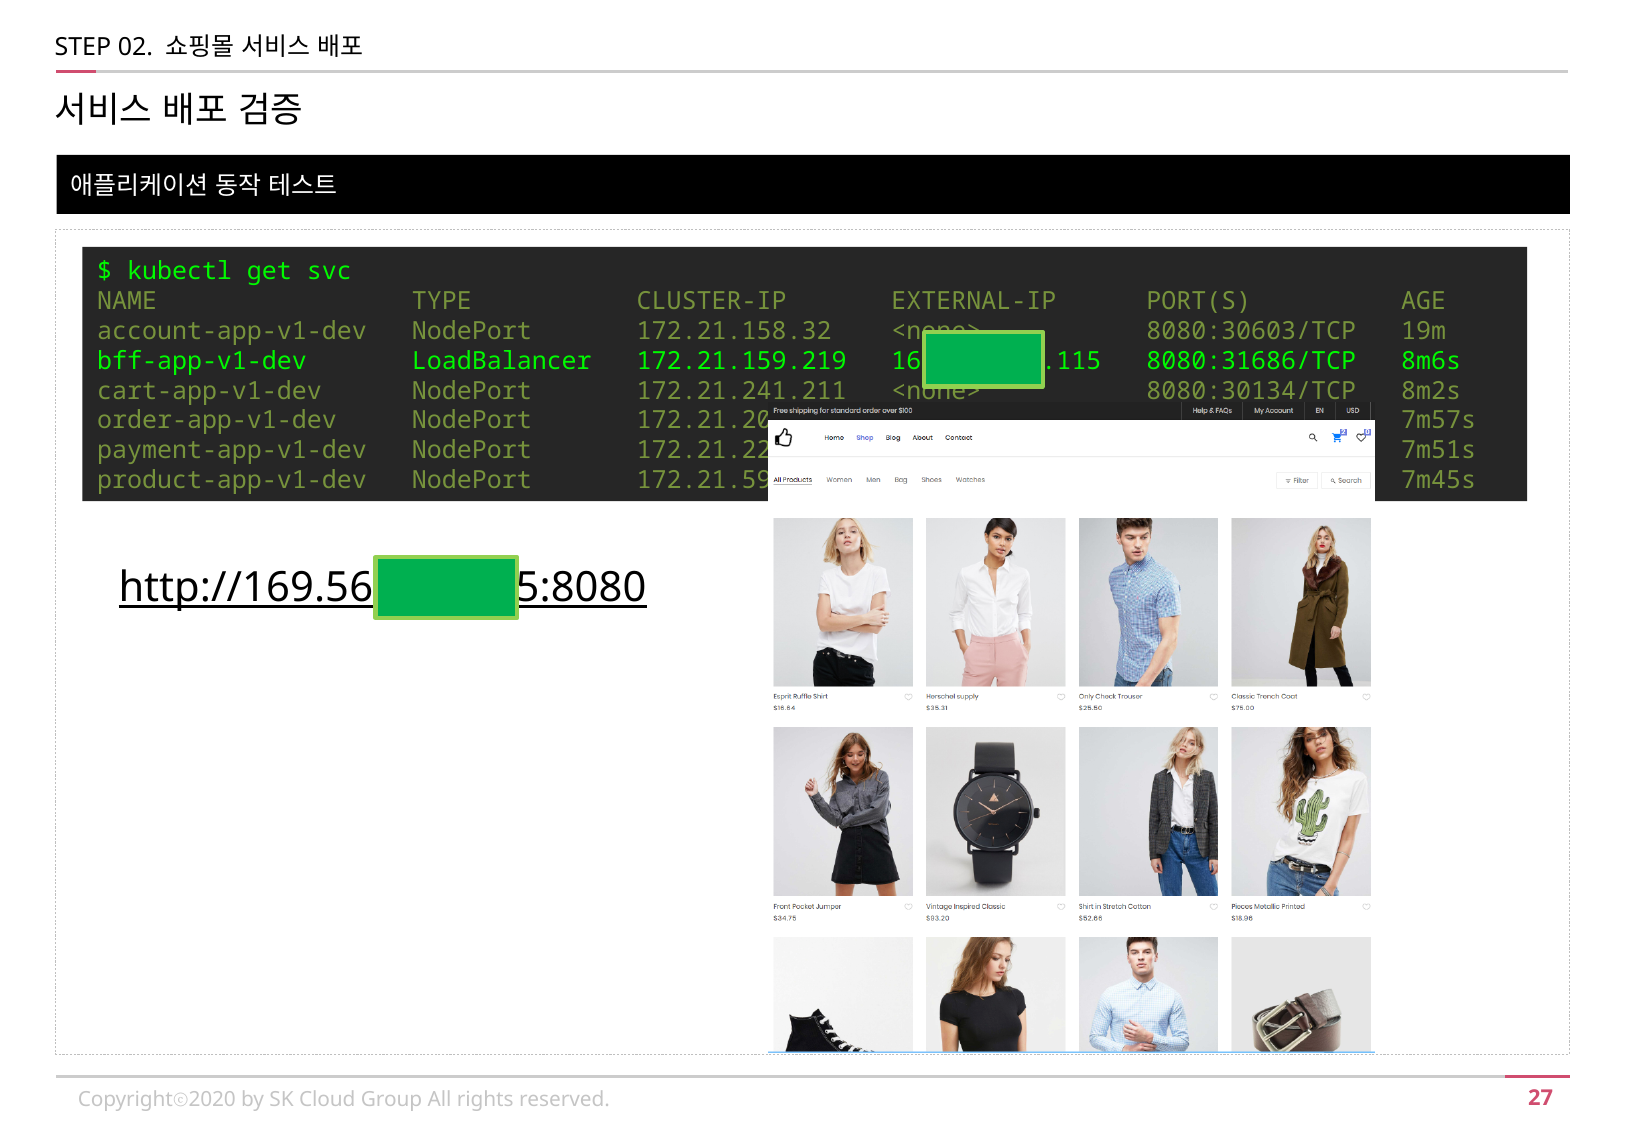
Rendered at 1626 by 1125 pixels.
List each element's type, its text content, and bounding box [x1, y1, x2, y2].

list 서비스 배포 검증 [40, 79, 1569, 144]
list STEP 02. 쇼핑몰 서비스 배포 [40, 30, 937, 78]
text_box $ kubectl get svc NAME TYPE CLUSTER-IP EXTERNAL-IP PORT(S) AGE account-app-v1-dev NodePort 172.21.158.32 <none> 8080:30603/TCP 19m bff-app-v1-dev LoadBalancer 172.21.159.219 169.56.162.115 8080:31686/TCP 8m6s cart-app-v1-dev NodePort 172.21.241.211 <none> 8080:30134/TCP 8m2s order-app-v1-dev NodePort 172.21.206.195 <none> 8080:30810/TCP 7m57s payment-app-v1-dev NodePort 172.21.228.97 <none> 8080:30292/TCP 7m51s product-app-v1-dev NodePort 172.21.59.88 <none> 8080:32079/TCP 7m45s [82, 246, 1528, 502]
picture [768, 402, 1375, 1054]
footer Copyrightⓒ2020 by SK Cloud Group All rights reserved. [62, 1072, 919, 1124]
list 애플리케이션 동작 테스트 [56, 154, 1570, 214]
text_box [922, 330, 1045, 389]
text_box [373, 555, 519, 620]
text_box http://169.56.162.115:8080 [103, 552, 763, 625]
